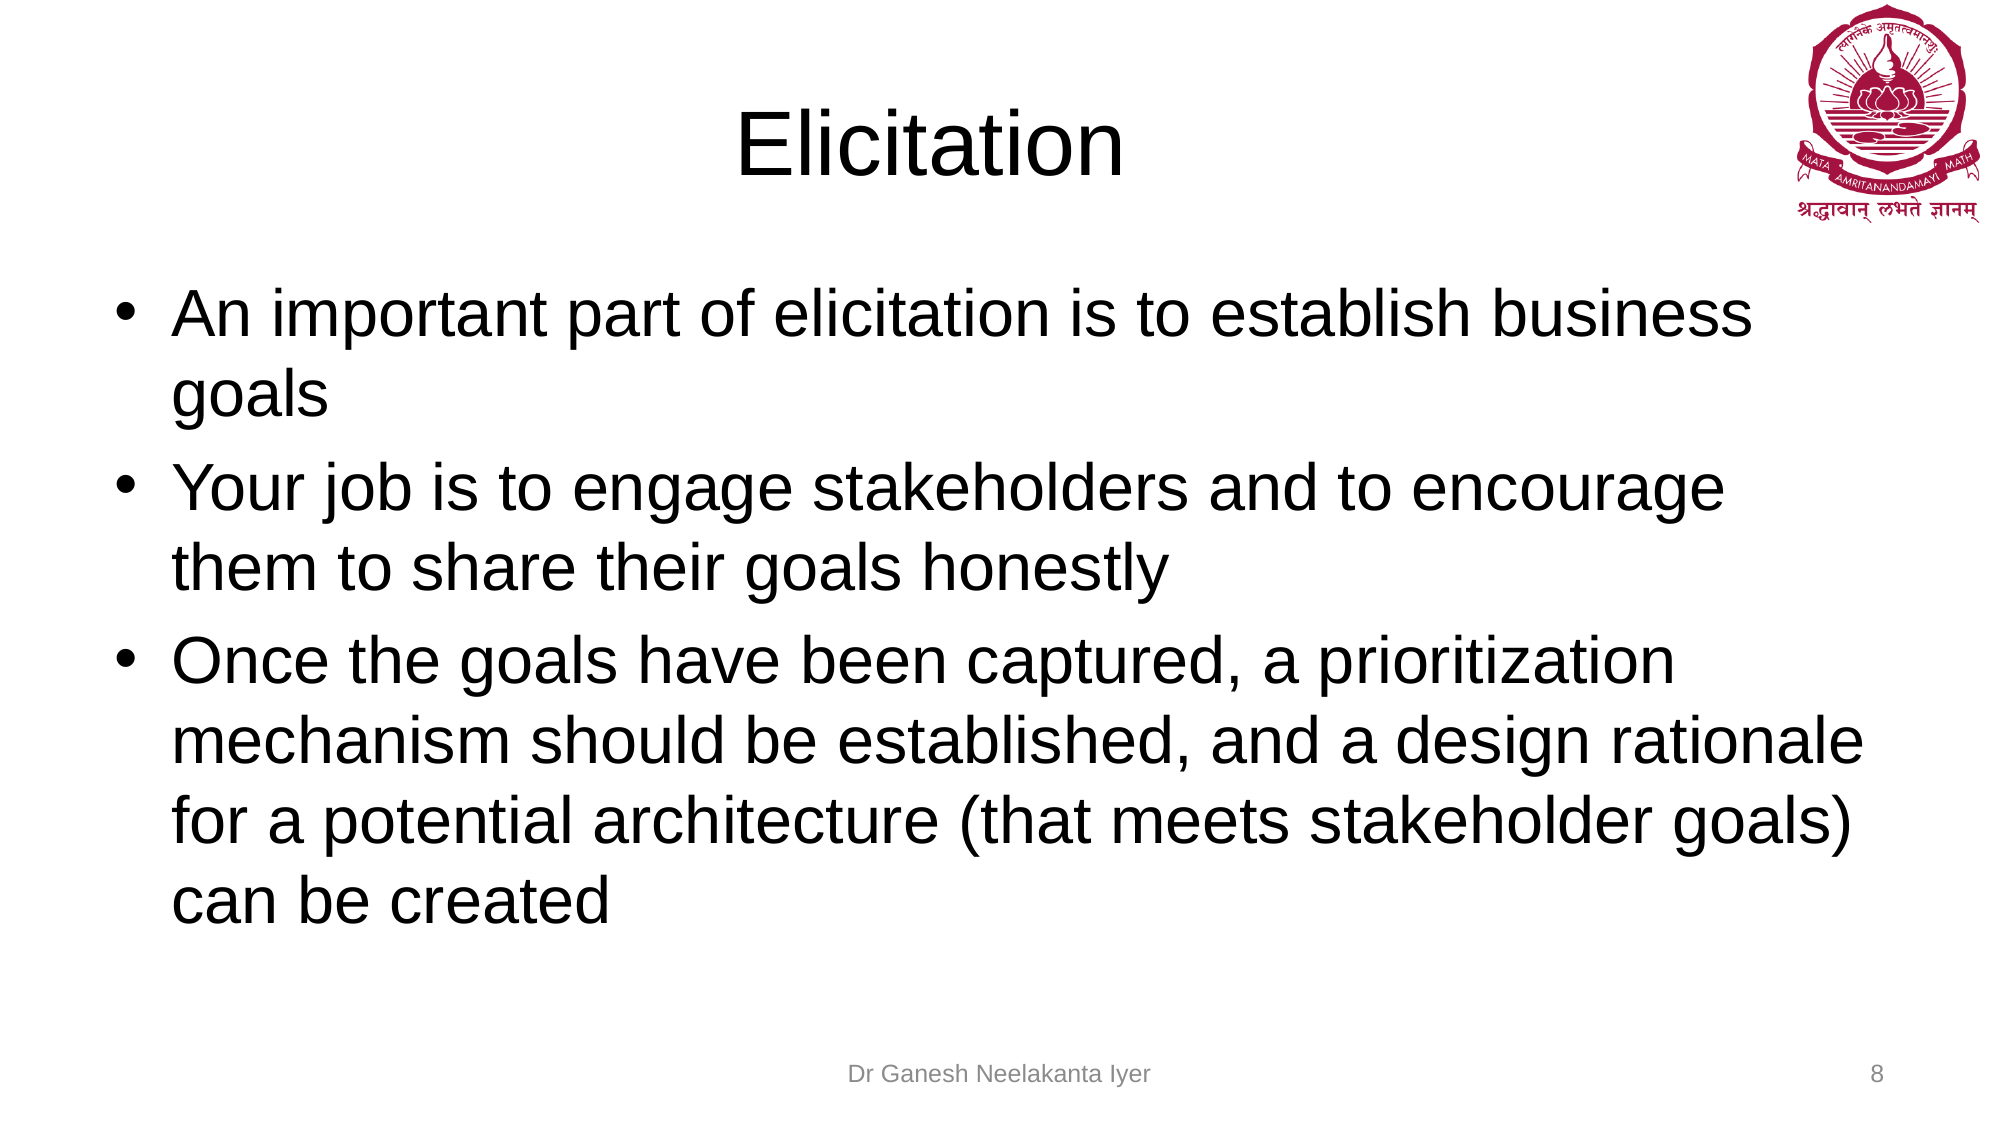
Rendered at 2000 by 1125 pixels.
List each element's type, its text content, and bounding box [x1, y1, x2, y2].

list An important part of elicitation is to establish business goals Your job is to engage stakeholders and to encourage them to share their goals honestly Once the goals have been captured, a prioritization mechanism should be established, and a design rationale for a potential architecture (that meets stakeholder goals) can be created [99, 262, 1900, 1005]
picture [1776, 1, 2000, 225]
footer Dr Ganesh Neelakanta Iyer [683, 1042, 1317, 1103]
title Elicitation [99, 45, 1763, 233]
slide_number 8 [1432, 1042, 1900, 1103]
